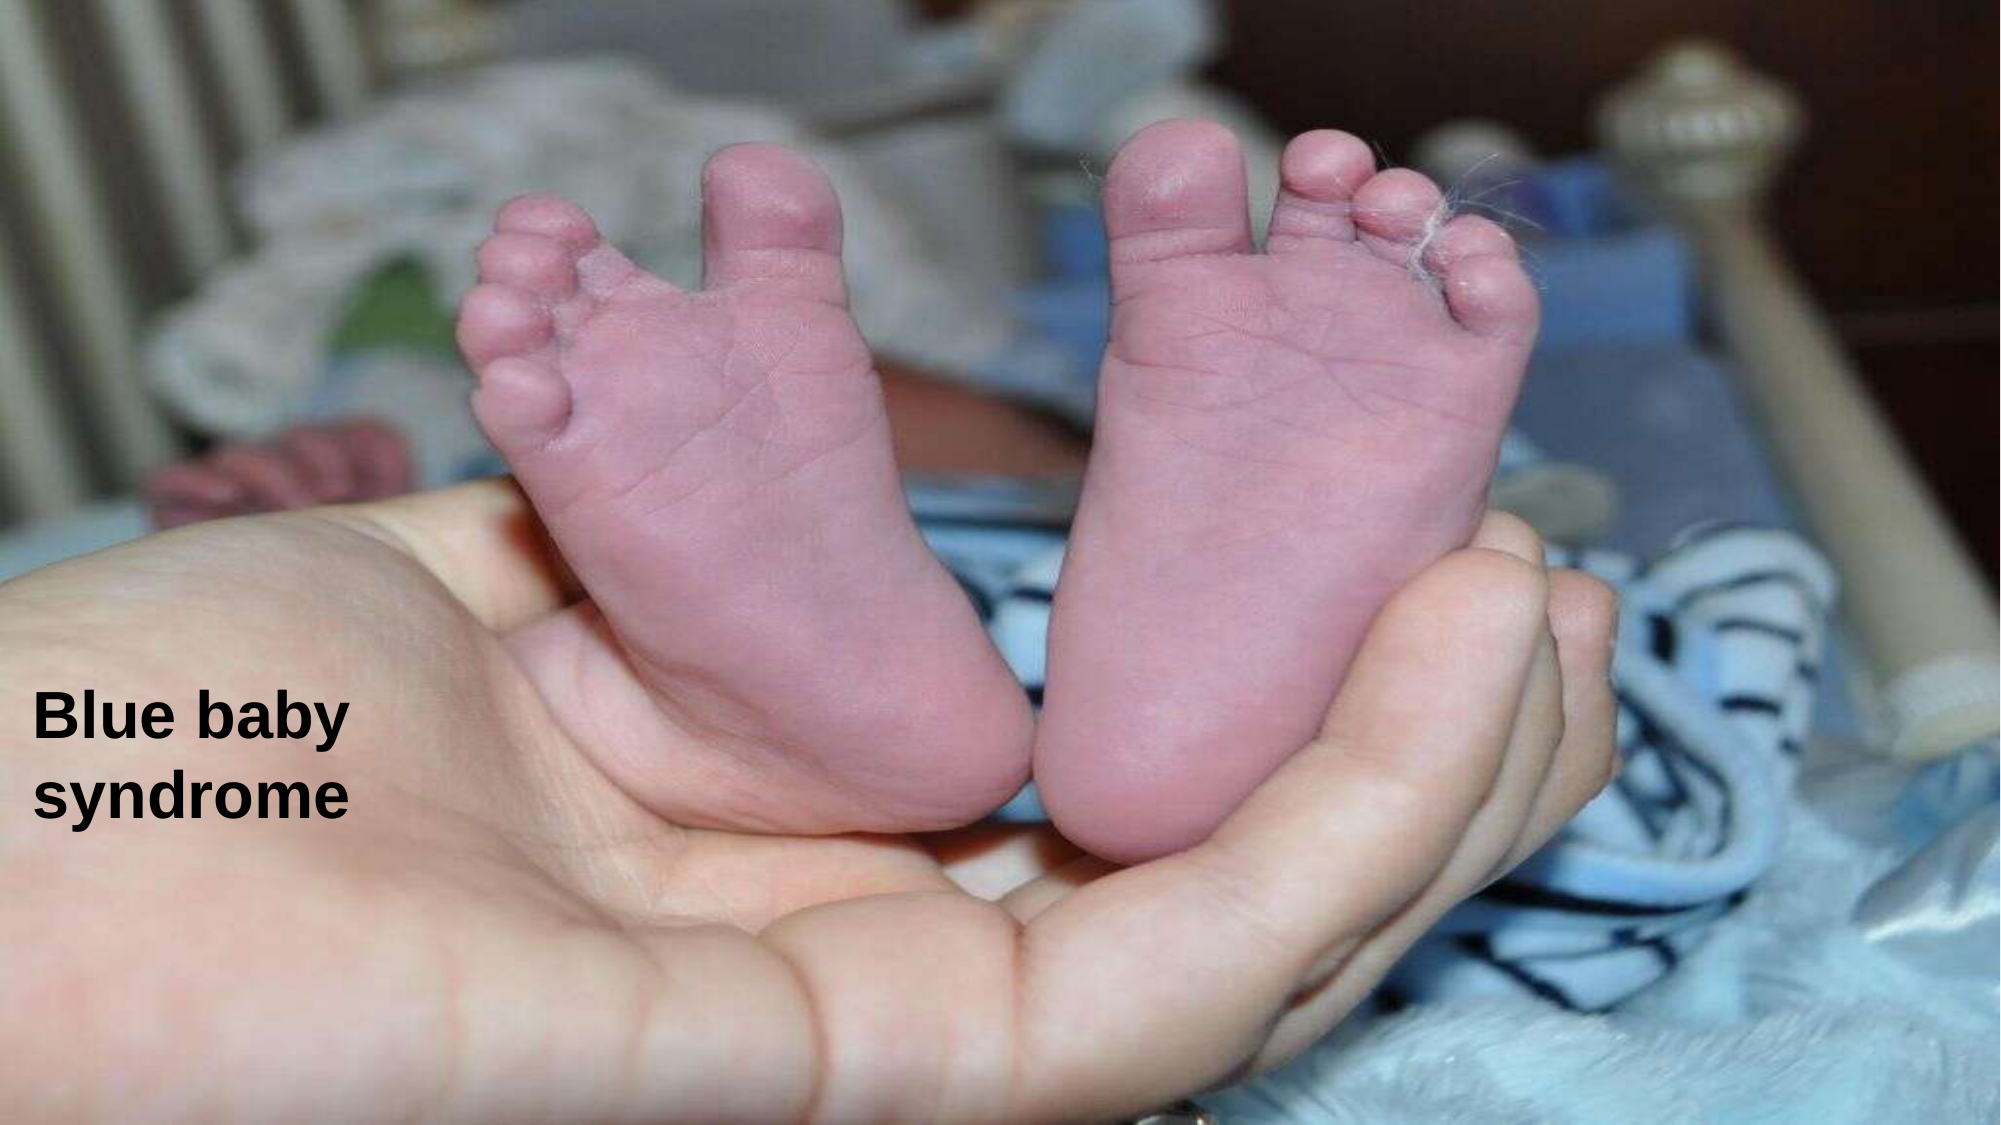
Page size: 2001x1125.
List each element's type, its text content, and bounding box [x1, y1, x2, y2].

picture [0, 0, 2001, 1125]
text_box Blue baby syndrome [17, 664, 497, 840]
